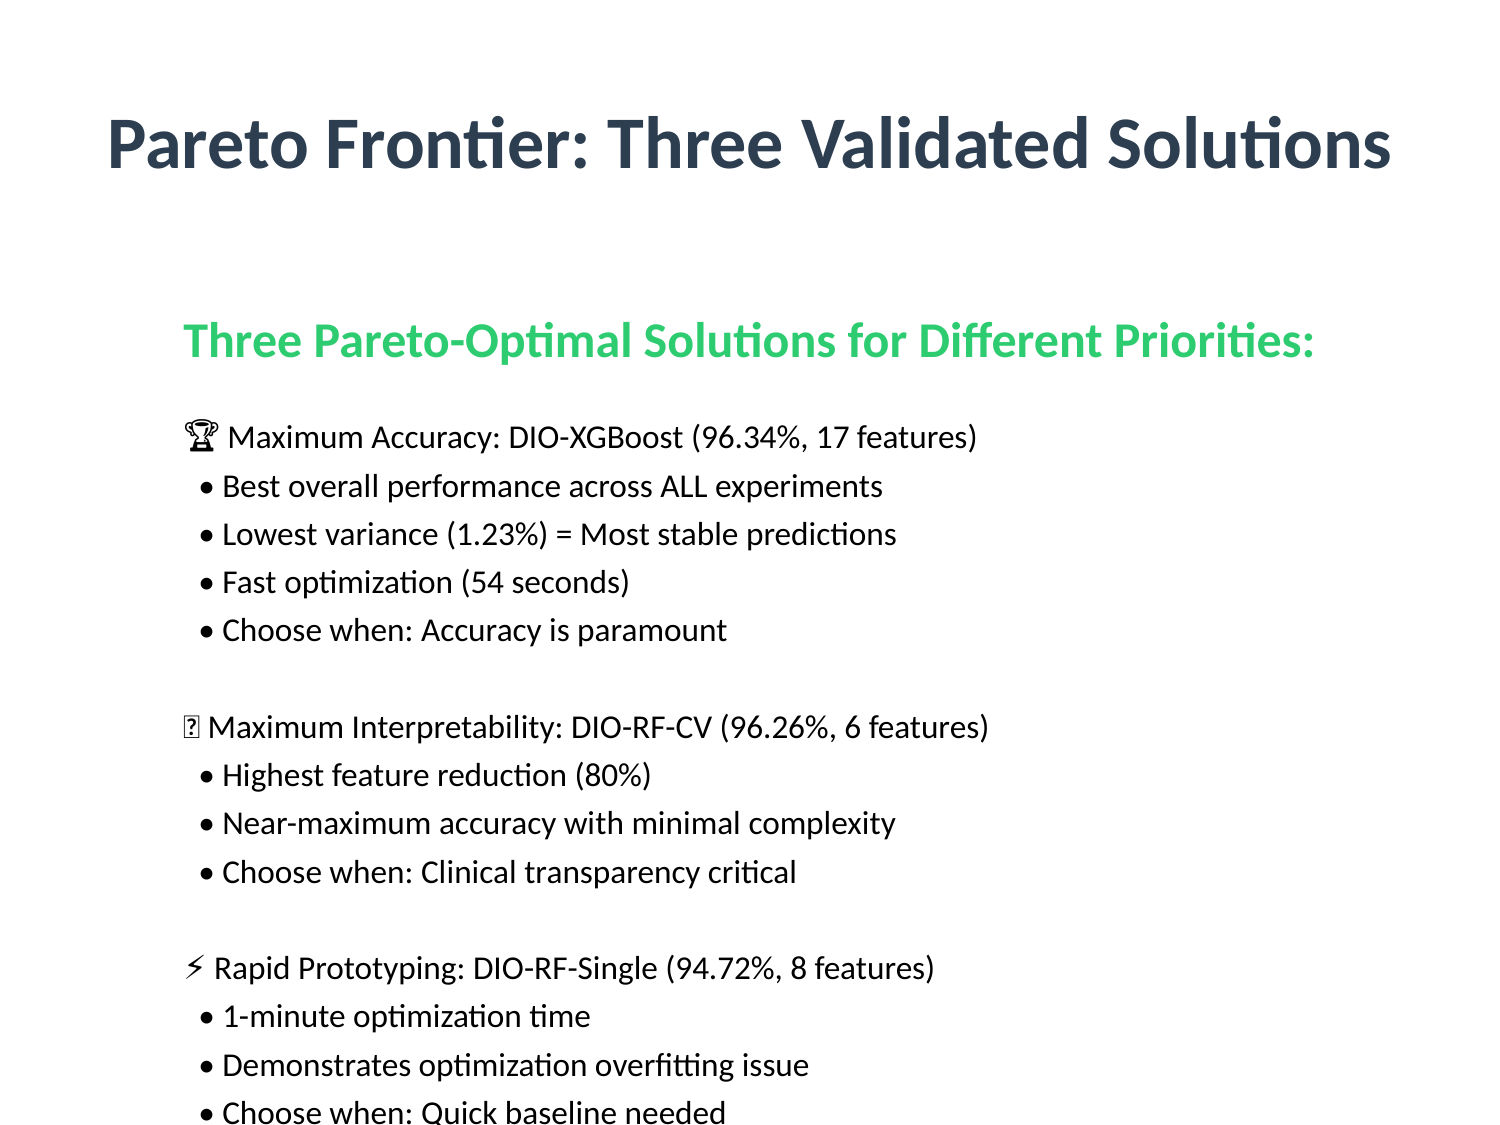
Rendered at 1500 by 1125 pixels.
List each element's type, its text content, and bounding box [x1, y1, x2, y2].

title Pareto Frontier: Three Validated Solutions [75, 45, 1425, 233]
text_box Three Pareto-Optimal Solutions for Different Priorities: 🏆 Maximum Accuracy: DIO-XGBoost (96.34%, 17 features) • Best overall performance across ALL experiments • Lowest variance (1.23%) = Most stable predictions • Fast optimization (54 seconds) • Choose when: Accuracy is paramount 🎯 Maximum Interpretability: DIO-RF-CV (96.26%, 6 features) • Highest feature reduction (80%) • Near-maximum accuracy with minimal complexity • Choose when: Clinical transparency critical ⚡ Rapid Prototyping: DIO-RF-Single (94.72%, 8 features) • 1-minute optimization time • Demonstrates optimization overfitting issue • Choose when: Quick baseline needed [168, 299, 1332, 1125]
